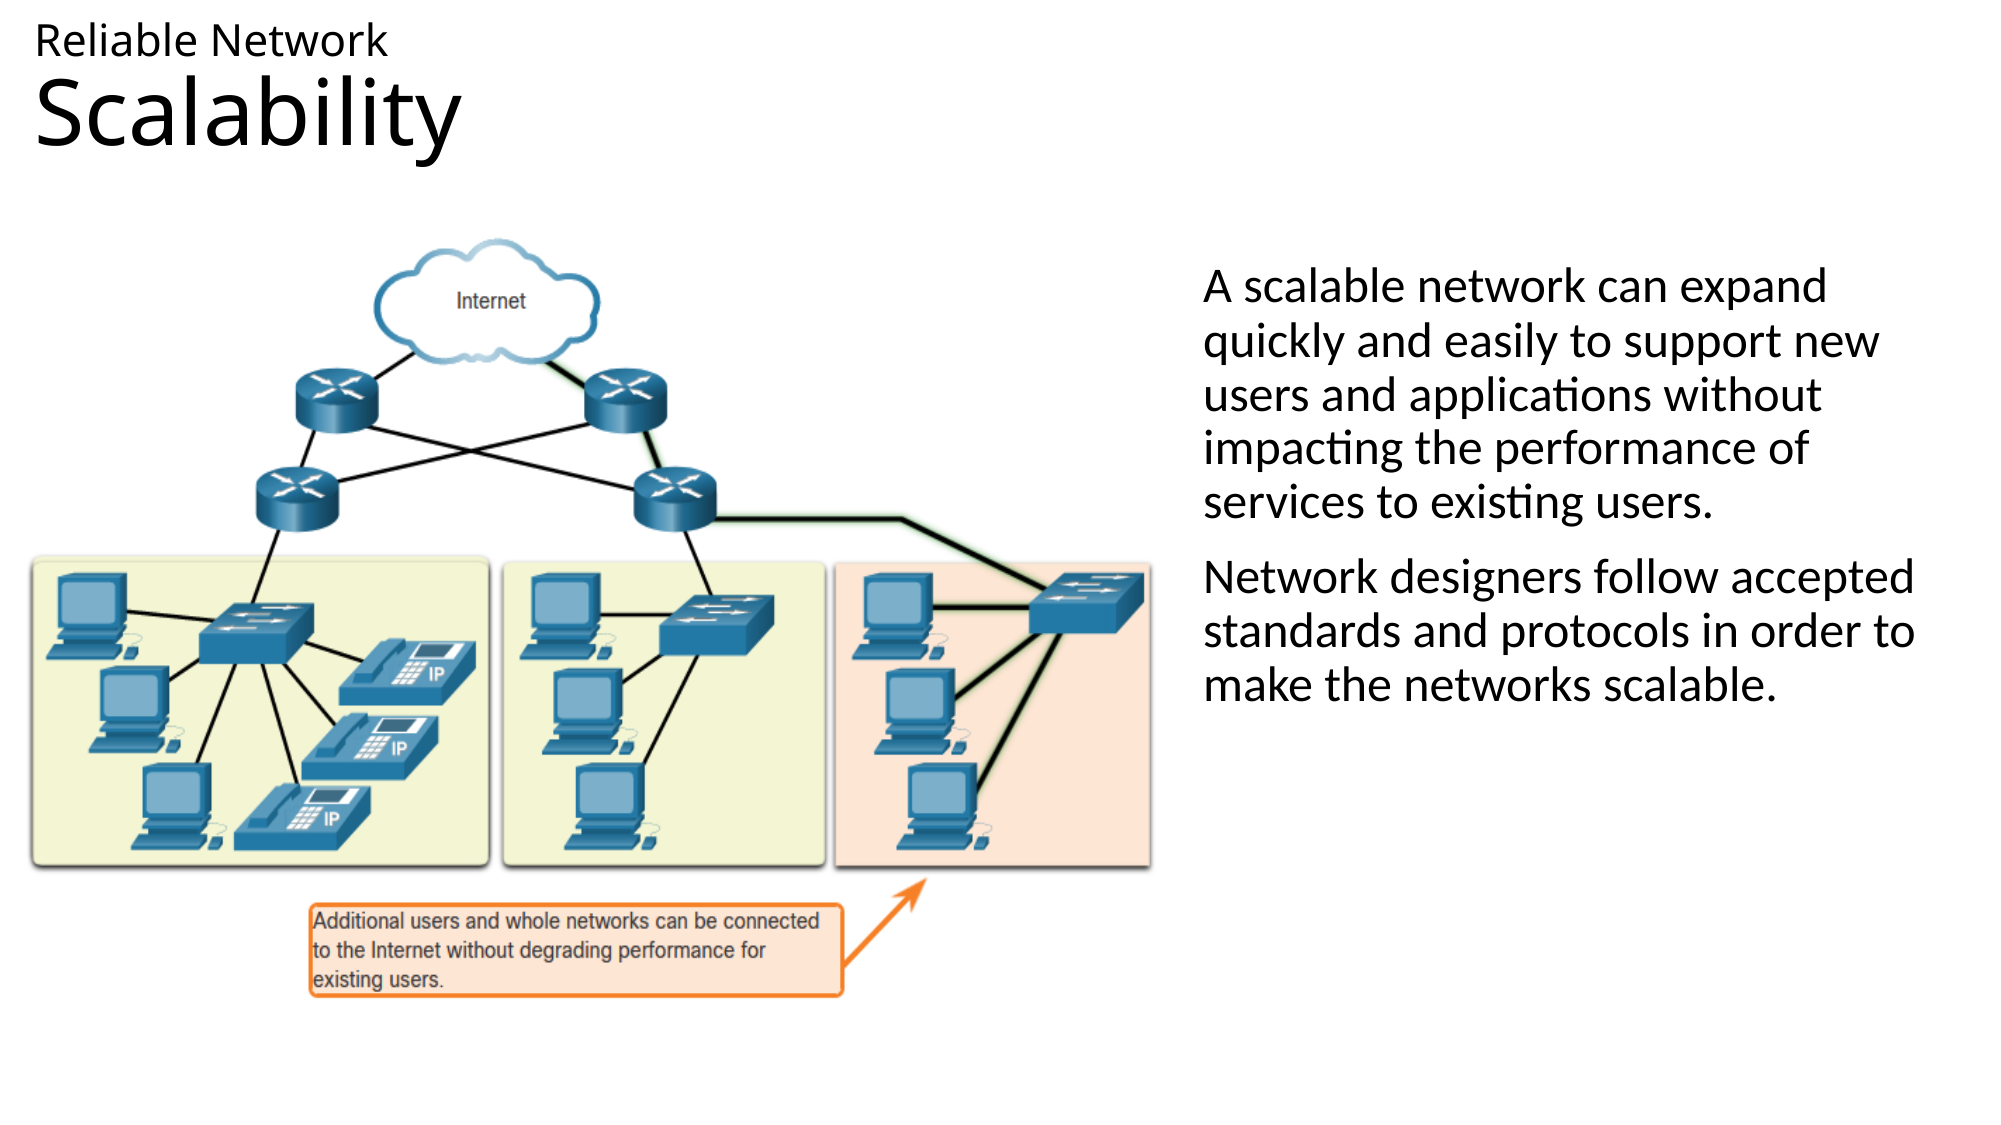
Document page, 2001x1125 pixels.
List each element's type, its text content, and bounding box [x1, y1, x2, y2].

picture [19, 215, 1165, 1012]
title Reliable Network Scalability [19, 9, 2000, 175]
list A scalable network can expand quickly and easily to support new users and applications without impacting the performance of services to existing users. Network designers follow accepted standards and protocols in order to make the networks scalable. [1188, 171, 1961, 912]
